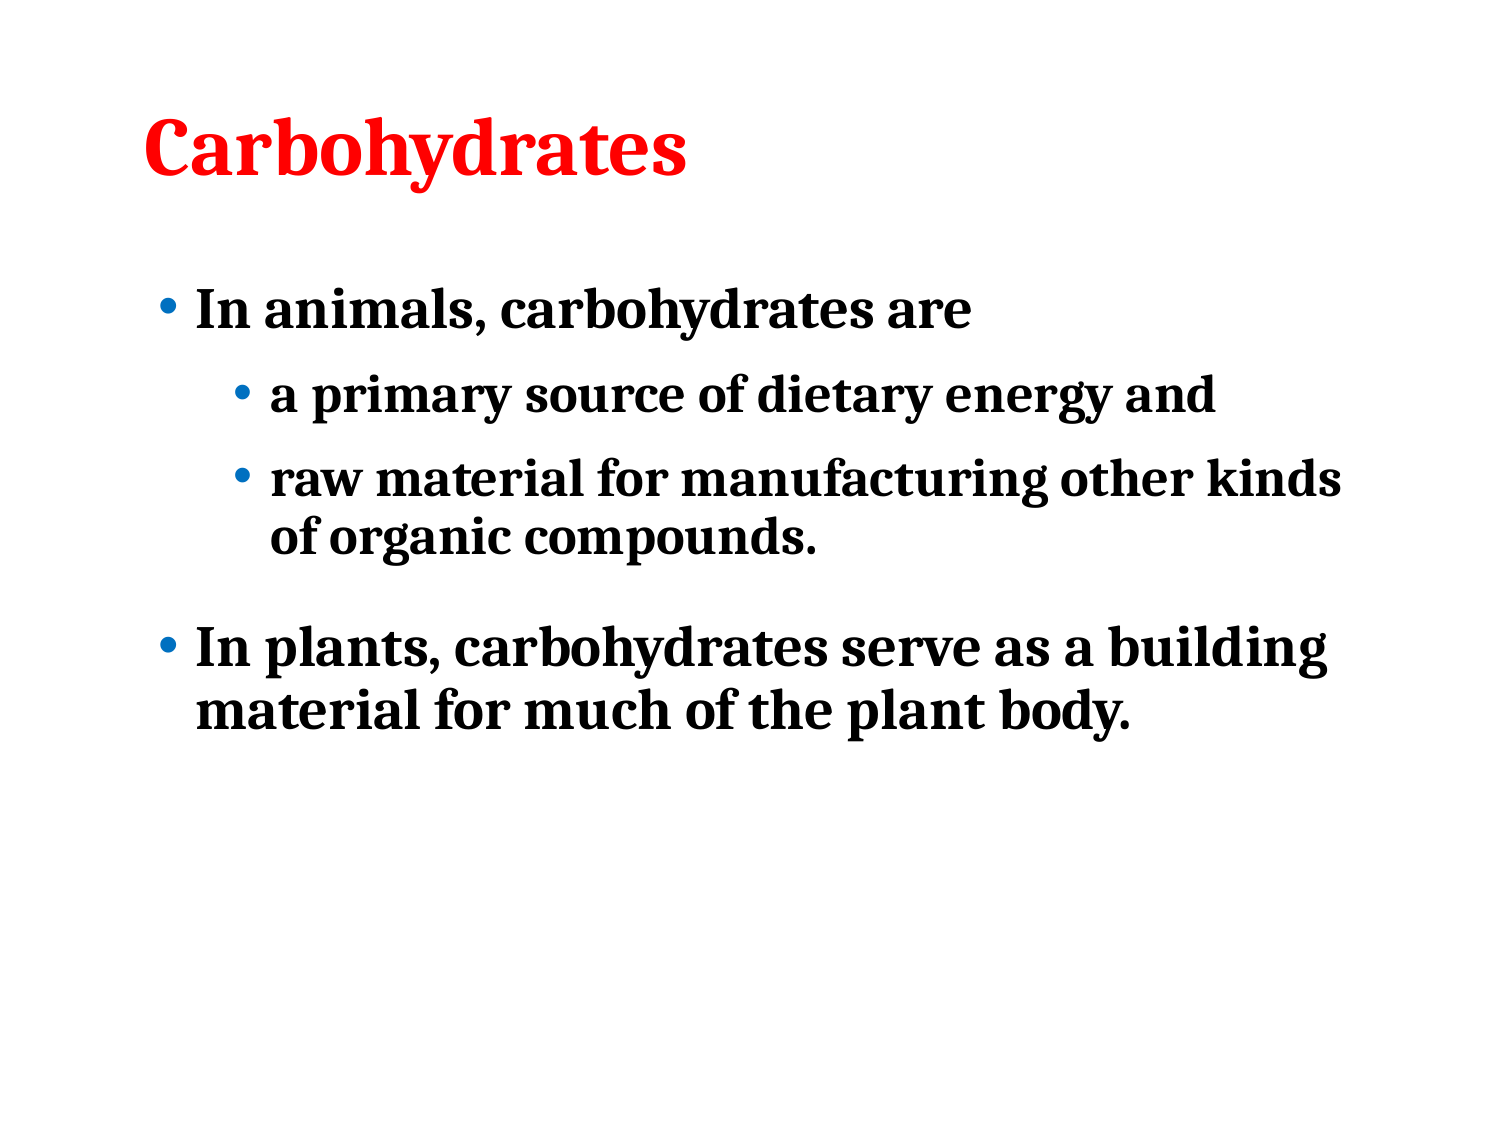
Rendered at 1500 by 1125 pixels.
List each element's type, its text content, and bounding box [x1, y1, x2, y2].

title Carbohydrates [129, 96, 1449, 203]
list In animals, carbohydrates are a primary source of dietary energy and raw material for manufacturing other kinds of organic compounds. In plants, carbohydrates serve as a building material for much of the plant body. [143, 270, 1415, 1014]
